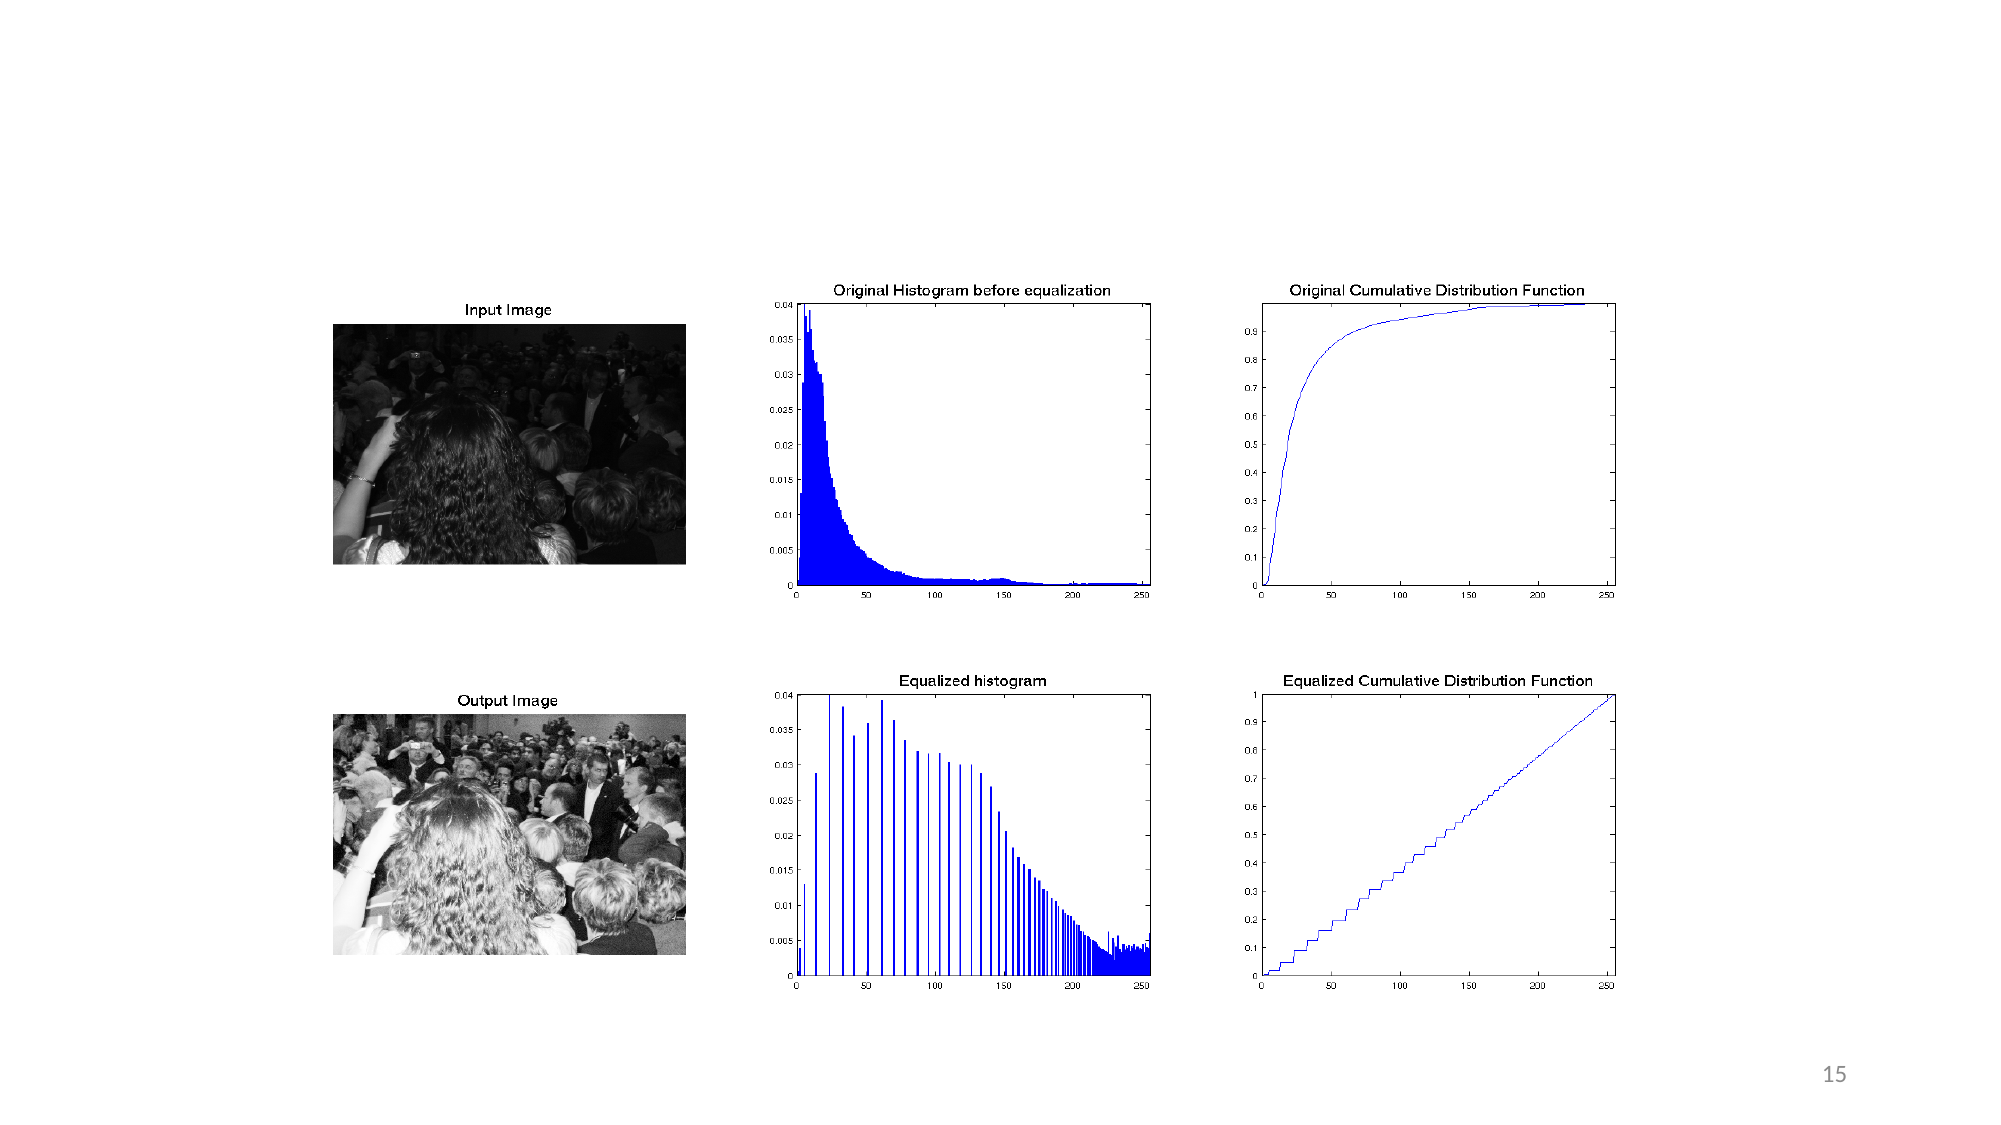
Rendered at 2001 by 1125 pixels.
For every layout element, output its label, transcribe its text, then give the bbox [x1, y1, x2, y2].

slide_number 15 [1412, 1042, 1863, 1103]
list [117, 241, 1771, 1067]
